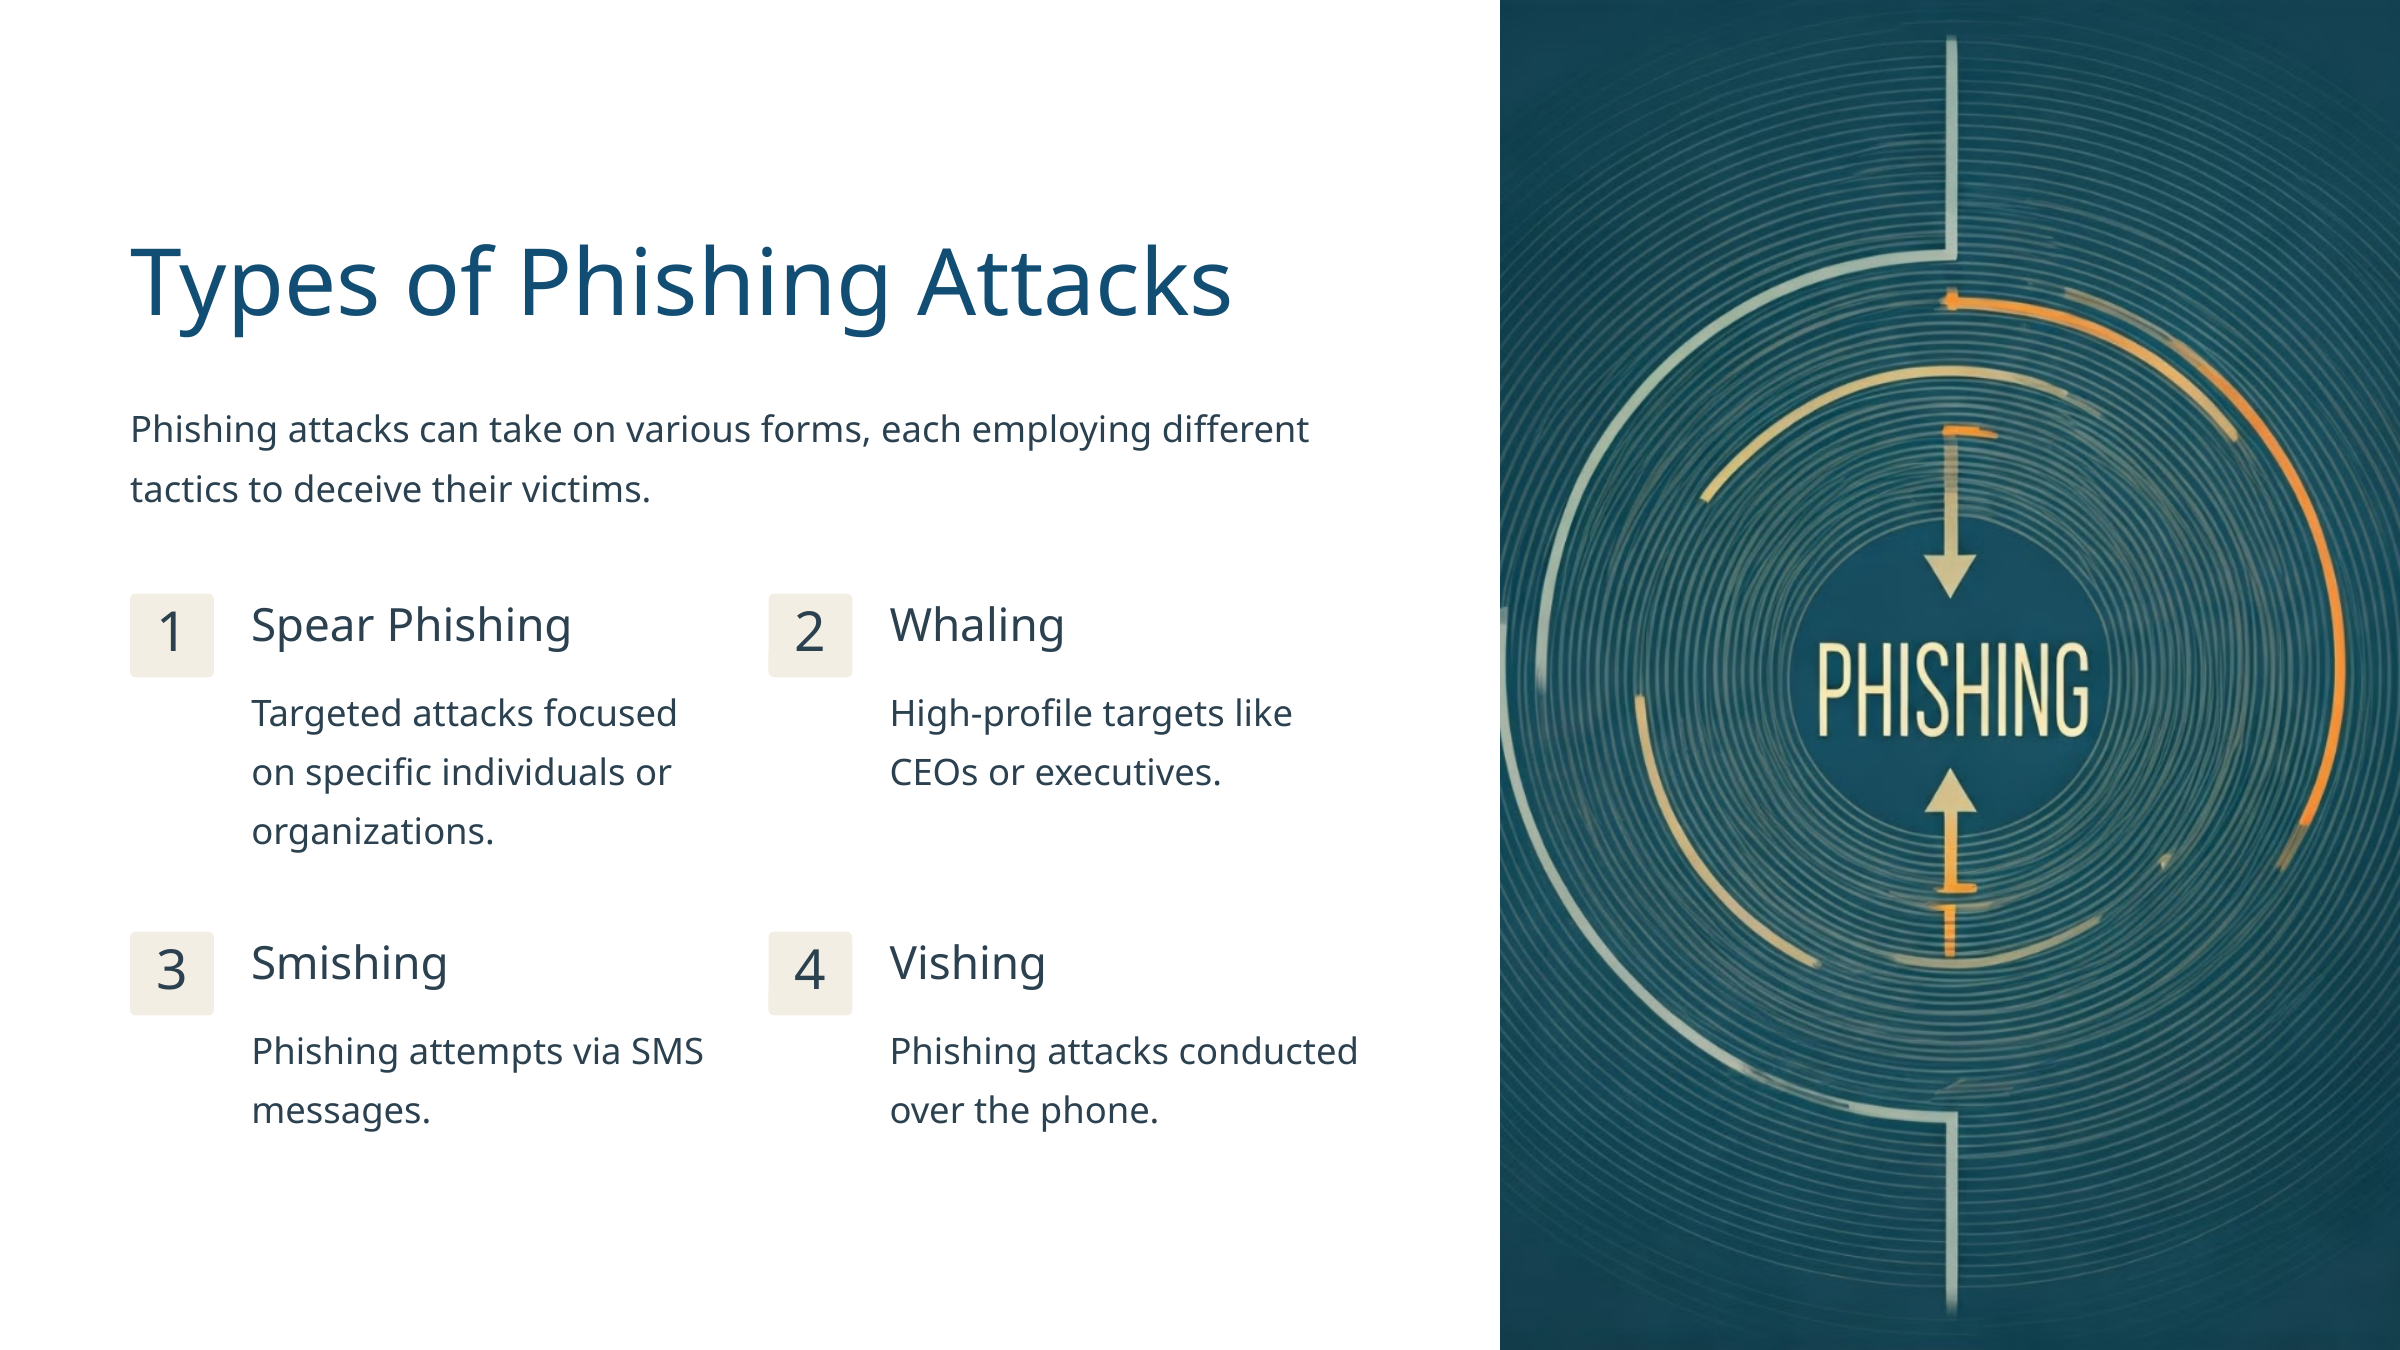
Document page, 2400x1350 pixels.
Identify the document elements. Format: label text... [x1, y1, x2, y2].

text_box High-profile targets like CEOs or executives. [889, 673, 1370, 793]
text_box Whaling [889, 593, 1355, 652]
text_box [768, 593, 853, 678]
text_box 1 [158, 607, 186, 664]
text_box Vishing [889, 931, 1355, 990]
text_box 2 [794, 607, 826, 664]
text_box [130, 593, 214, 678]
text_box Targeted attacks focused on specific individuals or organizations. [251, 673, 732, 853]
text_box 4 [792, 945, 829, 1002]
text_box Phishing attempts via SMS messages. [251, 1012, 732, 1132]
text_box Spear Phishing [251, 593, 717, 652]
text_box [768, 931, 853, 1016]
text_box 3 [156, 945, 188, 1002]
text_box Smishing [251, 931, 717, 990]
picture [1499, 0, 2400, 1350]
text_box Phishing attacks conducted over the phone. [889, 1012, 1370, 1132]
text_box Types of Phishing Attacks [130, 218, 1291, 335]
text_box Phishing attacks can take on various forms, each employing different tactics to deceive their victims. [130, 390, 1370, 510]
text_box [130, 931, 214, 1016]
